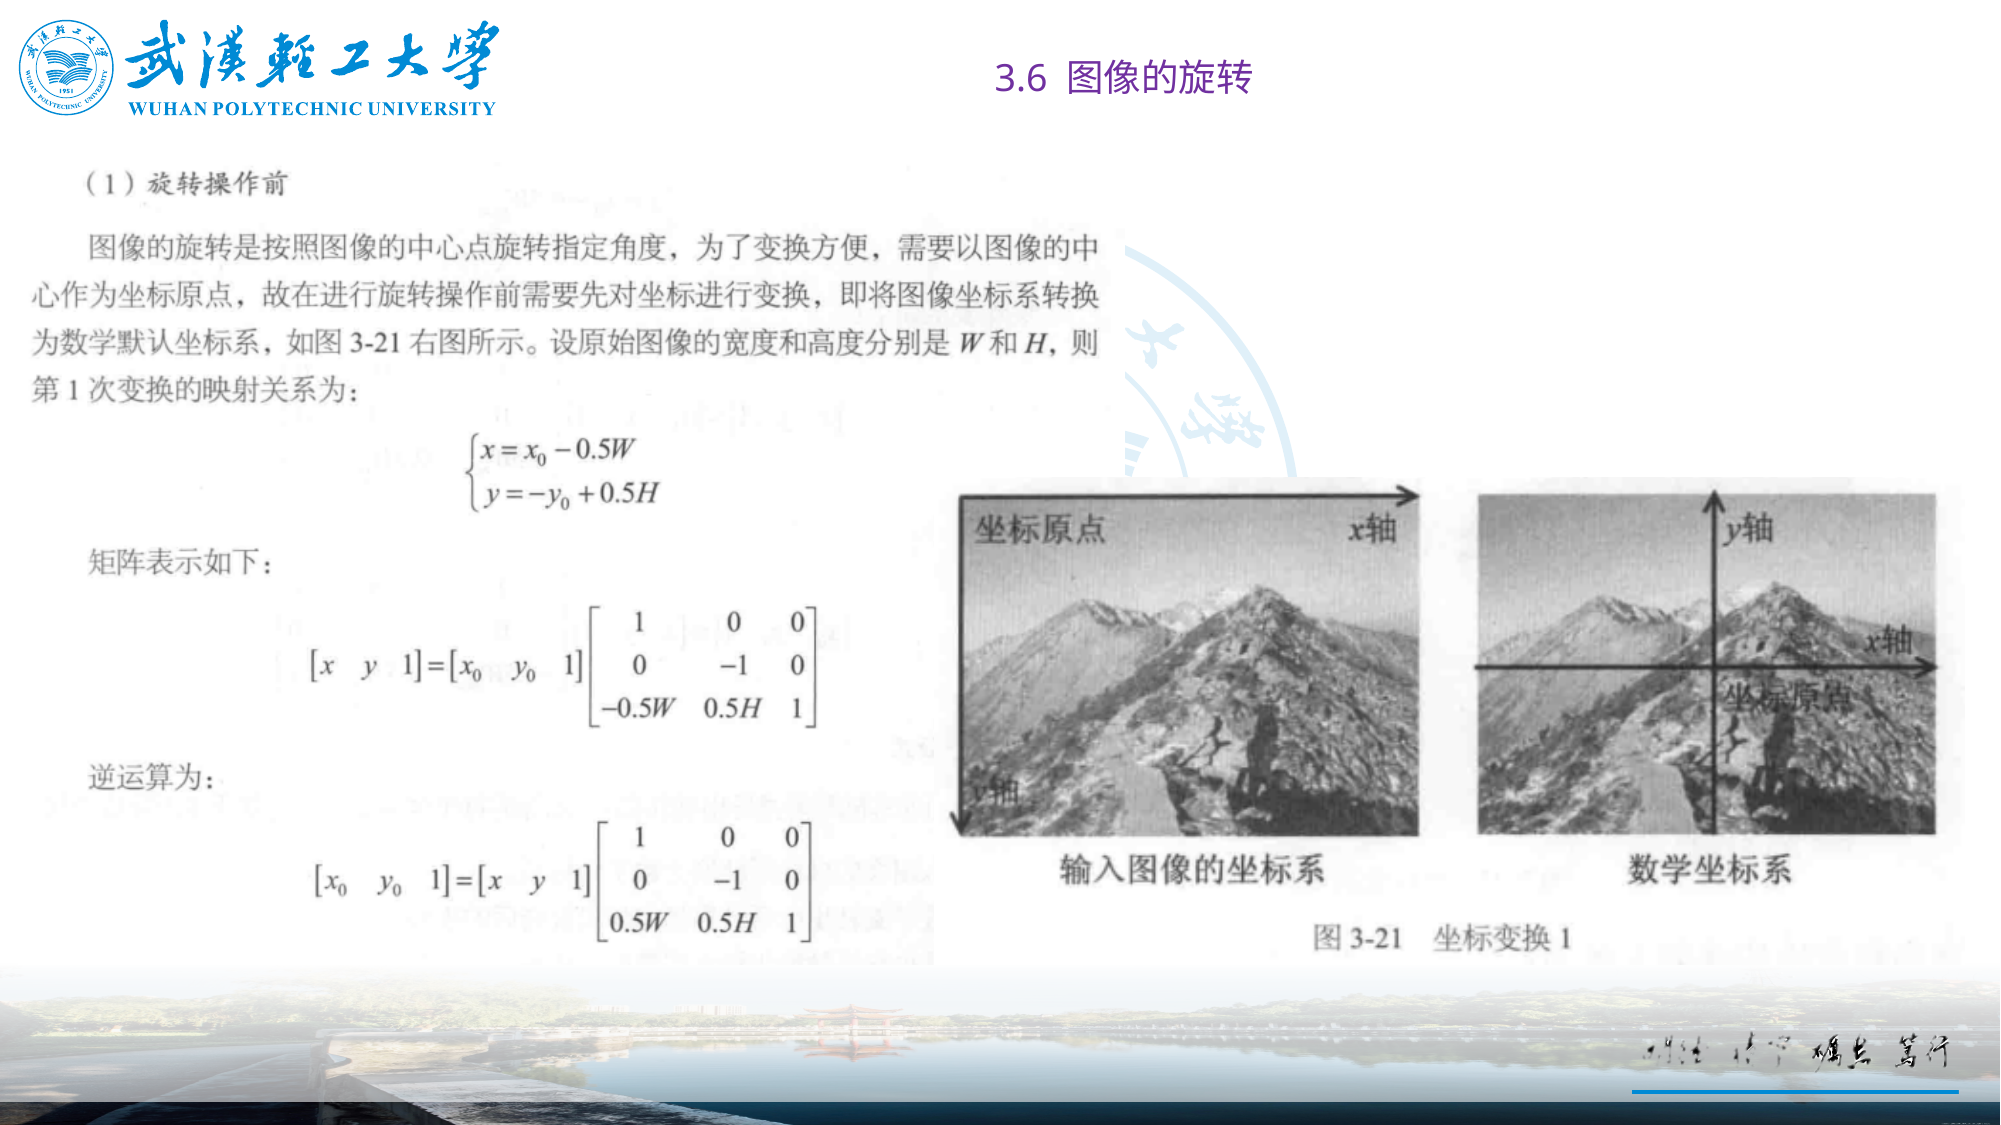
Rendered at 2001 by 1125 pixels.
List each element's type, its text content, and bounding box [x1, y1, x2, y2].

picture [1632, 1090, 1961, 1094]
text_box 3.6 图像的旋转 [644, 46, 1604, 107]
picture [0, 1102, 2000, 1125]
picture [18, 162, 1965, 965]
